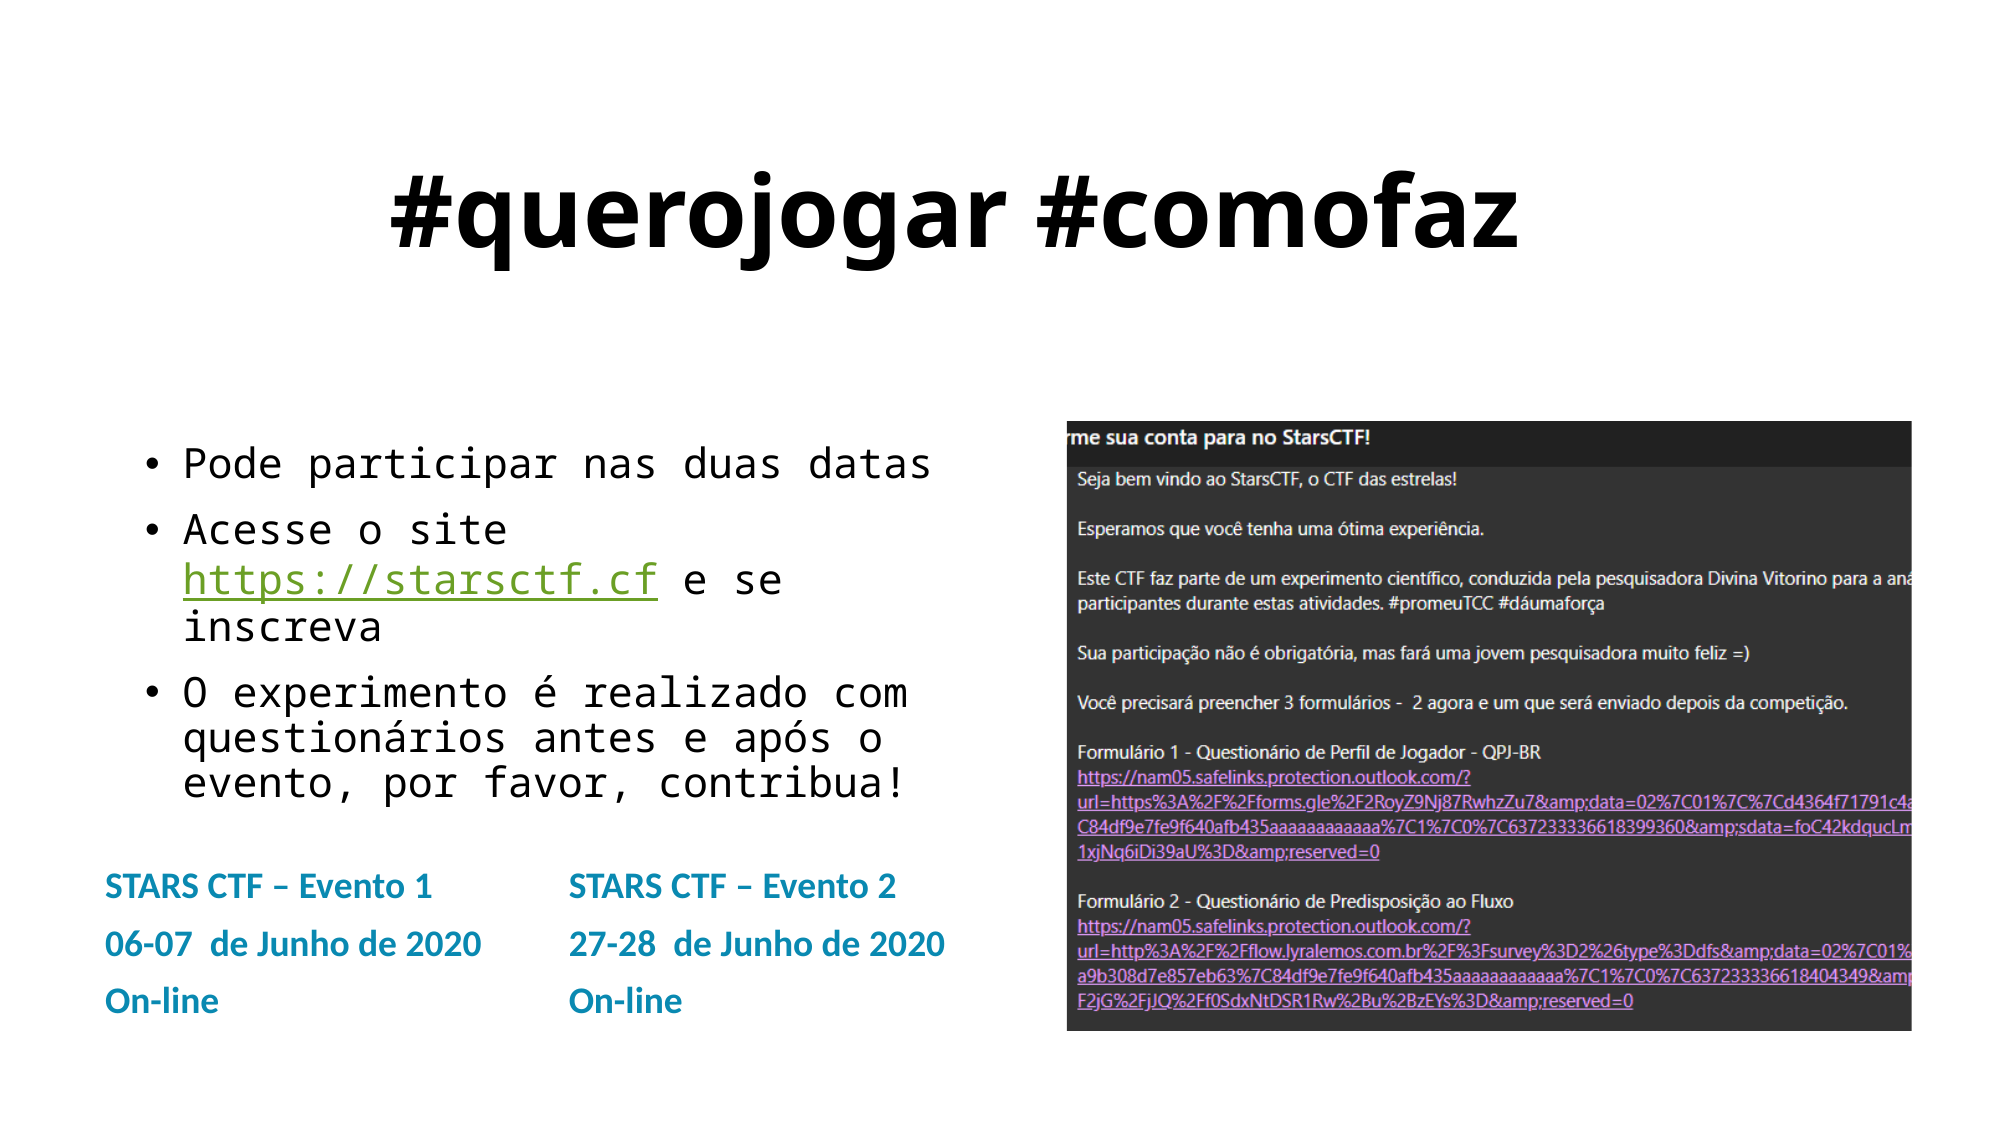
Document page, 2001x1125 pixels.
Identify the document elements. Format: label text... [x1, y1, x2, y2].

title #querojogar #comofaz [130, 63, 1782, 277]
text_box Pode participar nas duas datas Acesse o site https://starsctf.cf e se inscreva O experimento é realizado com questionários antes e após o evento, por favor, contribua! [130, 426, 1000, 823]
text_box STARS CTF – Evento 2 27-28 de Junho de 2020 On-line [553, 853, 961, 1029]
text_box STARS CTF – Evento 1 06-07 de Junho de 2020 On-line [90, 853, 497, 1029]
picture [1066, 421, 1912, 1031]
